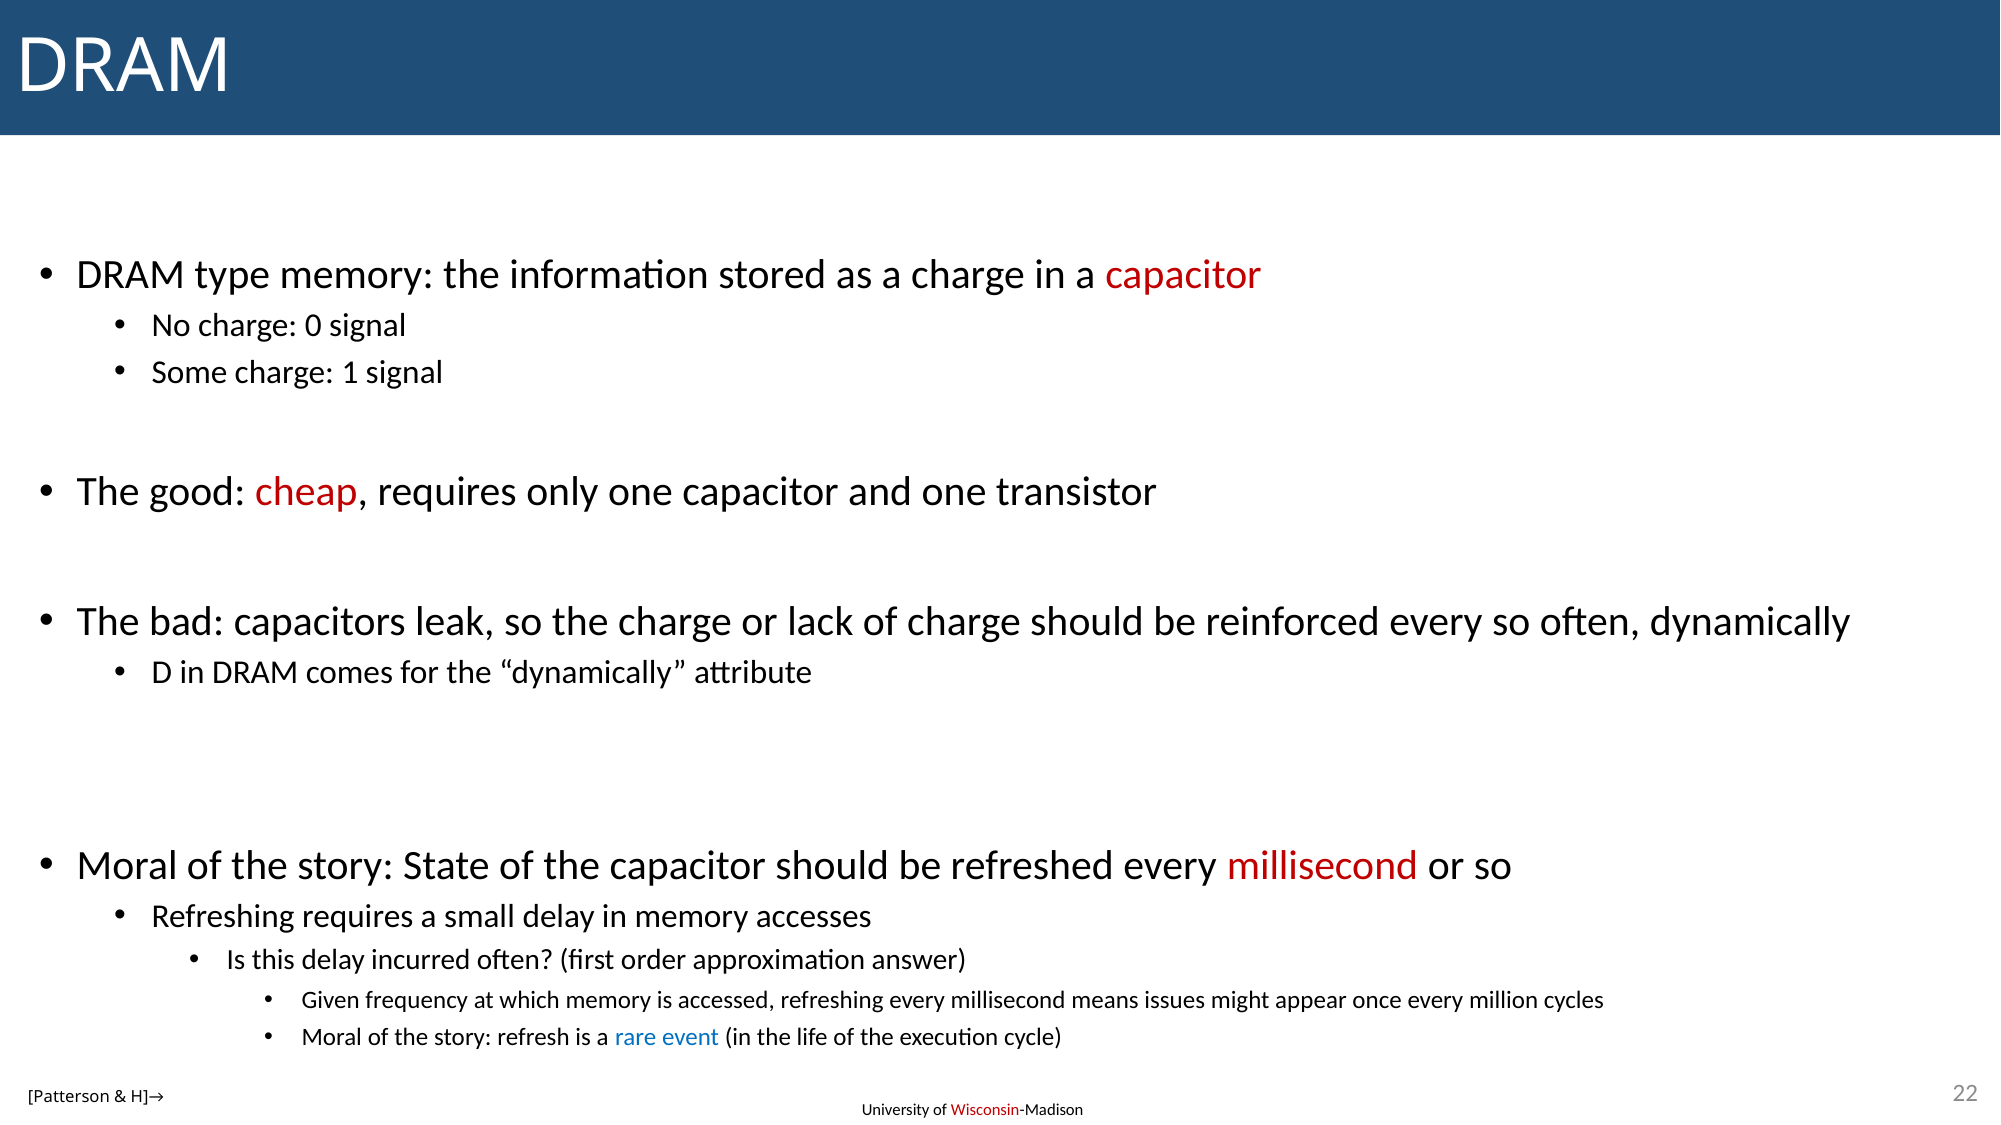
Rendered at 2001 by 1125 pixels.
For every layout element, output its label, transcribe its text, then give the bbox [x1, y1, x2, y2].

list DRAM type memory: the information stored as a charge in a capacitor No charge: 0 signal Some charge: 1 signal The good: cheap, requires only one capacitor and one transistor The bad: capacitors leak, so the charge or lack of charge should be reinforced every so often, dynamically D in DRAM comes for the “dynamically” attribute Moral of the story: State of the capacitor should be refreshed every millisecond or so Refreshing requires a small delay in memory accesses Is this delay incurred often? (first order approximation answer) Given frequency at which memory is accessed, refreshing every millisecond means issues might appear once every million cycles Moral of the story: refresh is a rare event (in the life of the execution cycle) [24, 245, 1987, 1055]
slide_number 22 [1879, 1069, 1994, 1114]
text_box [Patterson & H]→ [13, 1078, 235, 1114]
title DRAM [0, 0, 2000, 136]
